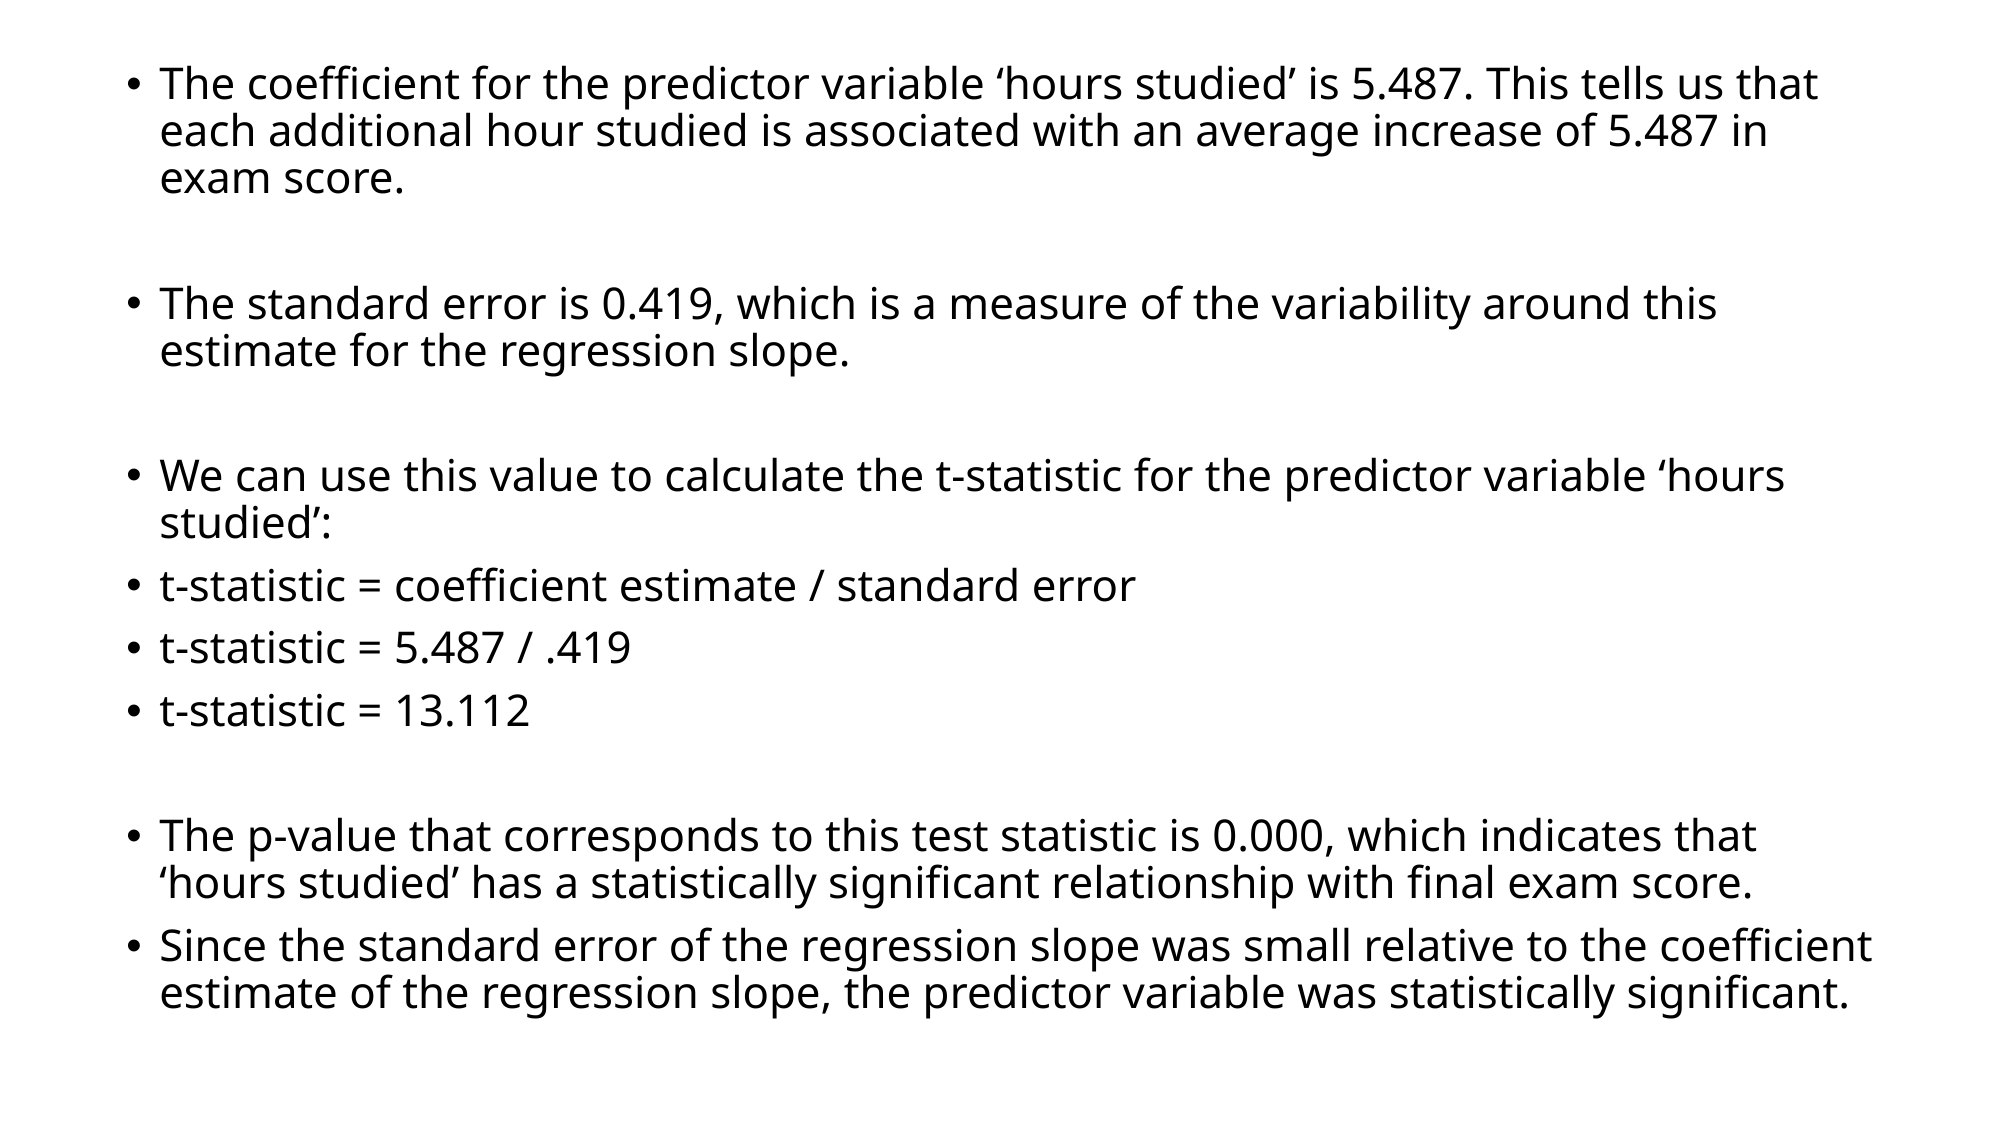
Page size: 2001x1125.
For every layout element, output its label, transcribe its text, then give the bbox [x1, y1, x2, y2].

list The coefficient for the predictor variable ‘hours studied’ is 5.487. This tells us that each additional hour studied is associated with an average increase of 5.487 in exam score. The standard error is 0.419, which is a measure of the variability around this estimate for the regression slope. We can use this value to calculate the t-statistic for the predictor variable ‘hours studied’: t-statistic = coefficient estimate / standard error t-statistic = 5.487 / .419 t-statistic = 13.112 The p-value that corresponds to this test statistic is 0.000, which indicates that ‘hours studied’ has a statistically significant relationship with final exam score. Since the standard error of the regression slope was small relative to the coefficient estimate of the regression slope, the predictor variable was statistically significant. [111, 54, 1891, 1048]
